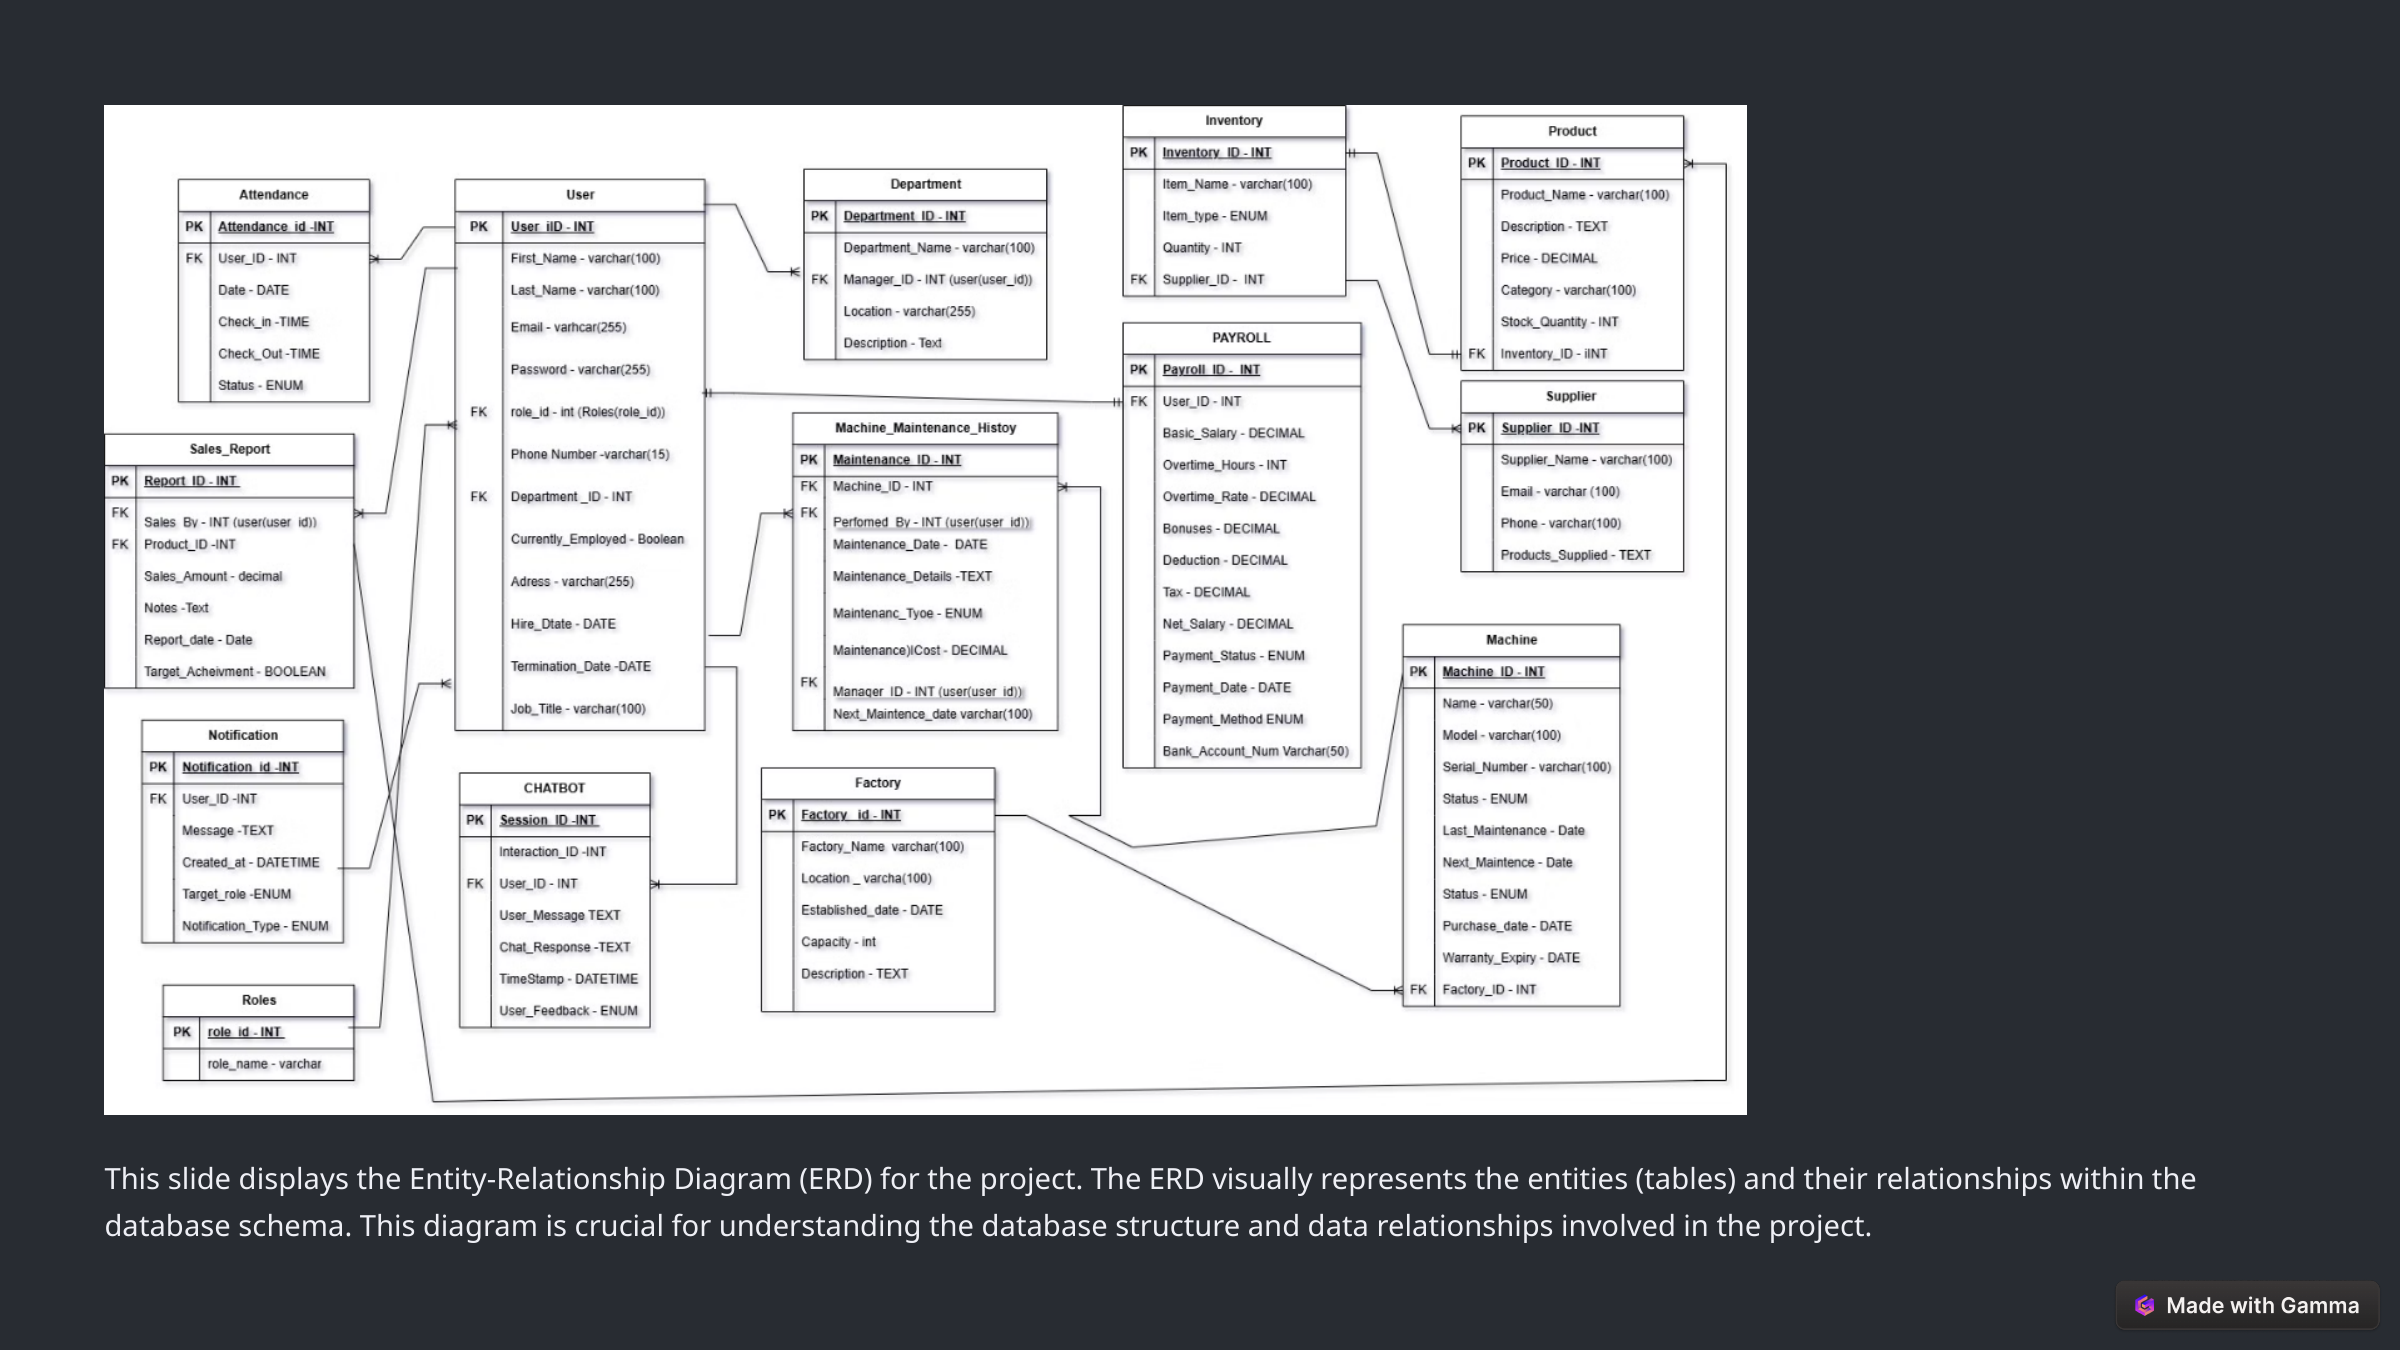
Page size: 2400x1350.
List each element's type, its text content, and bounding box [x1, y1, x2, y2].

picture [104, 105, 1747, 1115]
text_box This slide displays the Entity-Relationship Diagram (ERD) for the project. The ERD visually represents the entities (tables) and their relationships within the database schema. This diagram is crucial for understanding the database structure and data relationships involved in the project. [104, 1148, 2296, 1245]
picture [2106, 1271, 2389, 1339]
